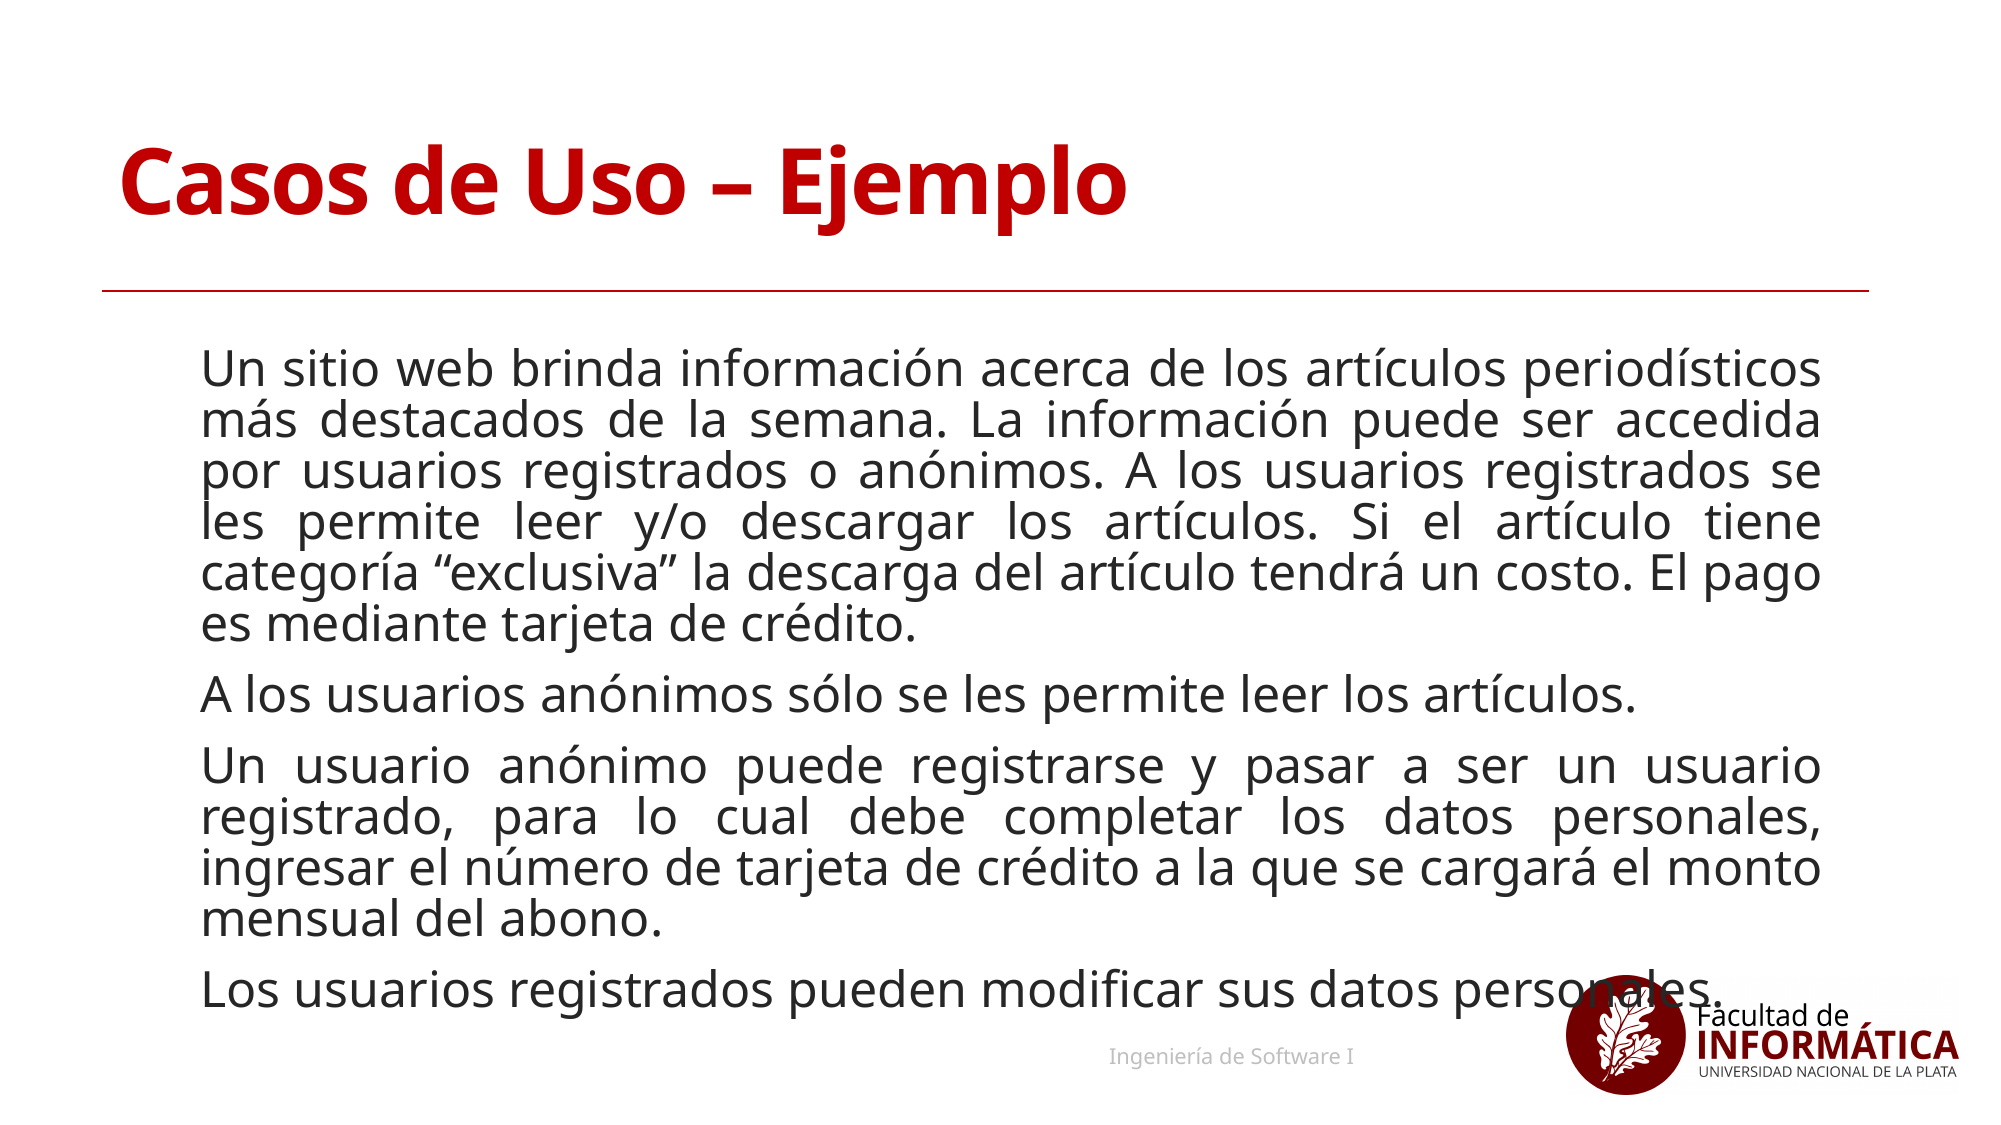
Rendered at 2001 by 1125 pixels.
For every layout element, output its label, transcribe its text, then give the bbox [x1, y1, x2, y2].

list Un sitio web brinda información acerca de los artículos periodísticos más destacados de la semana. La información puede ser accedida por usuarios registrados o anónimos. A los usuarios registrados se les permite leer y/o descargar los artículos. Si el artículo tiene categoría “exclusiva” la descarga del artículo tendrá un costo. El pago es mediante tarjeta de crédito. A los usuarios anónimos sólo se les permite leer los artículos. Un usuario anónimo puede registrarse y pasar a ser un usuario registrado, para lo cual debe completar los datos personales, ingresar el número de tarjeta de crédito a la que se cargará el monto mensual del abono. Los usuarios registrados pueden modificar sus datos personales. [184, 338, 1839, 999]
title Casos de Uso – Ejemplo [102, 81, 1875, 291]
slide_number 23 [1520, 456, 2000, 686]
picture [1566, 975, 1959, 1095]
footer Ingeniería de Software I [1094, 1034, 1867, 1095]
